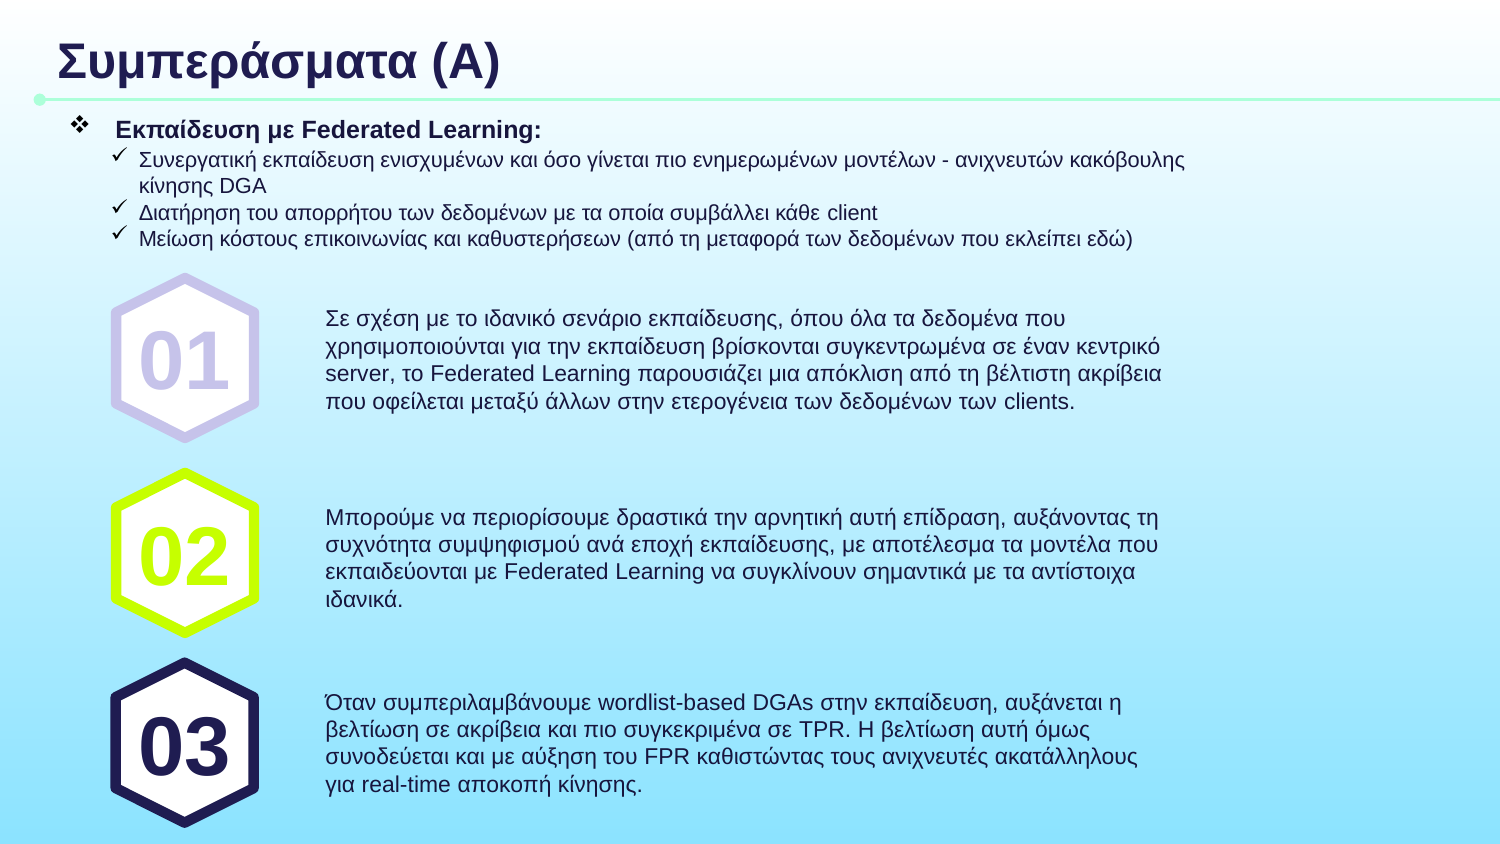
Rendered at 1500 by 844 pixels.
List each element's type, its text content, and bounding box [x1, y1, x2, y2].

title Συμπεράσματα (A) [42, 13, 1348, 102]
text_box Μπορούμε να περιορίσουμε δραστικά την αρνητική αυτή επίδραση, αυξάνοντας τη συχνότητα συμψηφισμού ανά εποχή εκπαίδευσης, με αποτέλεσμα τα μοντέλα που εκπαιδεύονται με Federated Learning να συγκλίνουν σημαντικά με τα αντίστοιχα ιδανικά. [310, 494, 1185, 655]
text_box Εκπαίδευση με Federated Learning: [53, 105, 590, 186]
text_box Όταν συμπεριλαμβάνουμε wordlist-based DGAs στην εκπαίδευση, αυξάνεται η βελτίωση σε ακρίβεια και πιο συγκεκριμένα σε TPR. Η βελτίωση αυτή όμως συνοδεύεται και με αύξηση του FPR καθιστώντας τους ανιχνευτές ακατάλληλους για real-time αποκοπή κίνησης. [310, 679, 1185, 840]
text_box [115, 277, 255, 823]
text_box Σε σχέση με το ιδανικό σενάριο εκπαίδευσης, όπου όλα τα δεδομένα που χρησιμοποιούνται για την εκπαίδευση βρίσκονται συγκεντρωμένα σε έναν κεντρικό server, το Federated Learning παρουσιάζει μια απόκλιση από τη βέλτιστη ακρίβεια που οφείλεται μεταξύ άλλων στην ετερογένεια των δεδομένων των clients. [310, 296, 1185, 457]
text_box Συνεργατική εκπαίδευση ενισχυμένων και όσο γίνεται πιο ενημερωμένων μοντέλων - ανιχνευτών κακόβουλης κίνησης DGA Διατήρηση του απορρήτου των δεδομένων με τα οποία συμβάλλει κάθε client Μείωση κόστους επικοινωνίας και καθυστερήσεων (από τη μεταφορά των δεδομένων που εκλείπει εδώ) [95, 138, 1263, 259]
